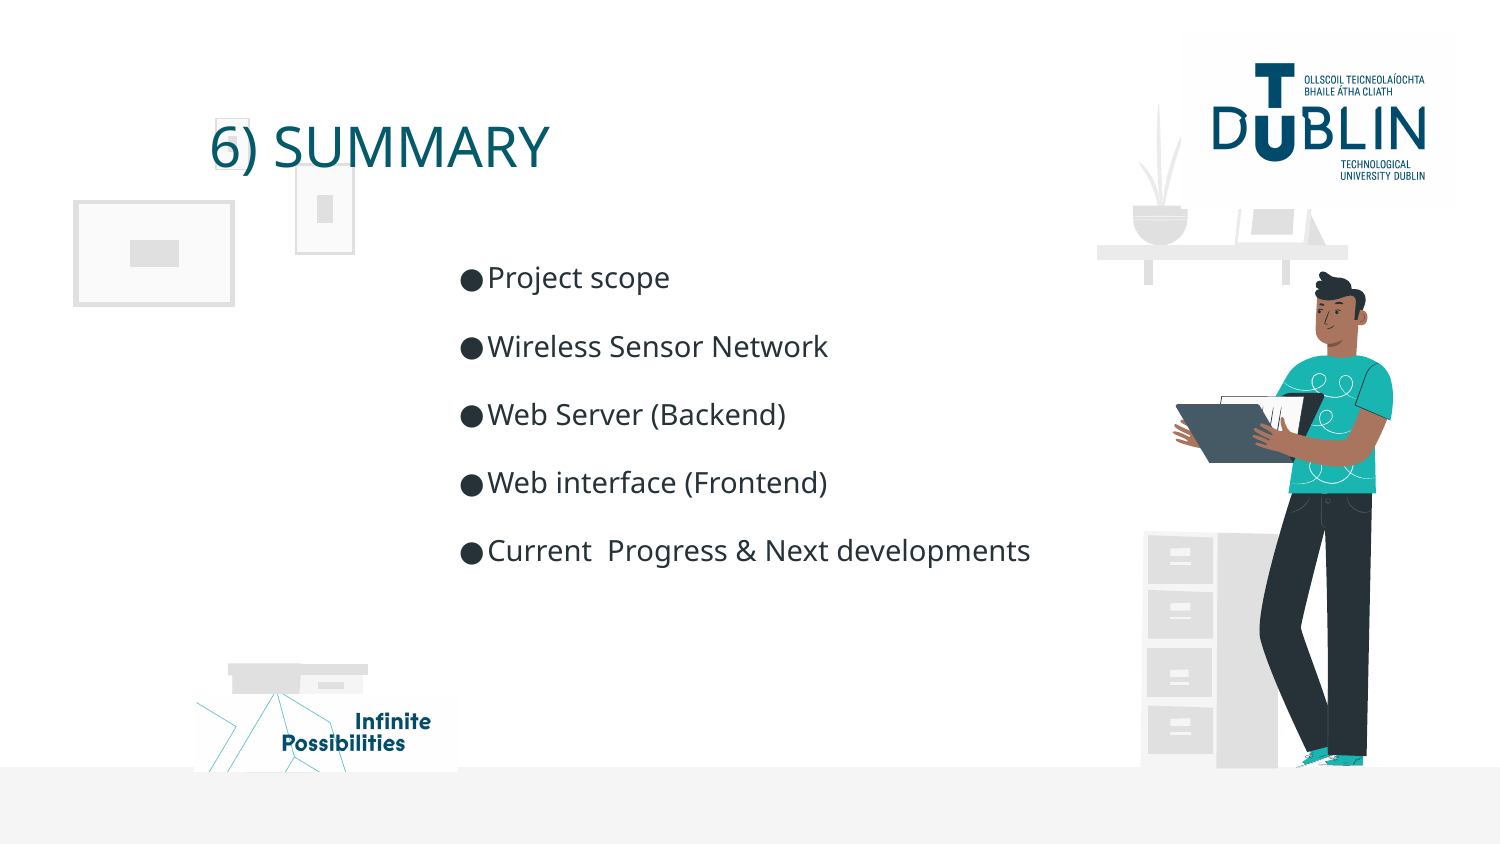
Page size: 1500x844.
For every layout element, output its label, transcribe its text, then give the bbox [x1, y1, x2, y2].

picture [1180, 34, 1457, 209]
list Project scope Wireless Sensor Network Web Server (Backend) Web interface (Frontend) Current Progress & Next developments [444, 244, 1273, 722]
picture [194, 694, 458, 772]
title 6) SUMMARY [194, 104, 994, 185]
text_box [1171, 271, 1402, 768]
